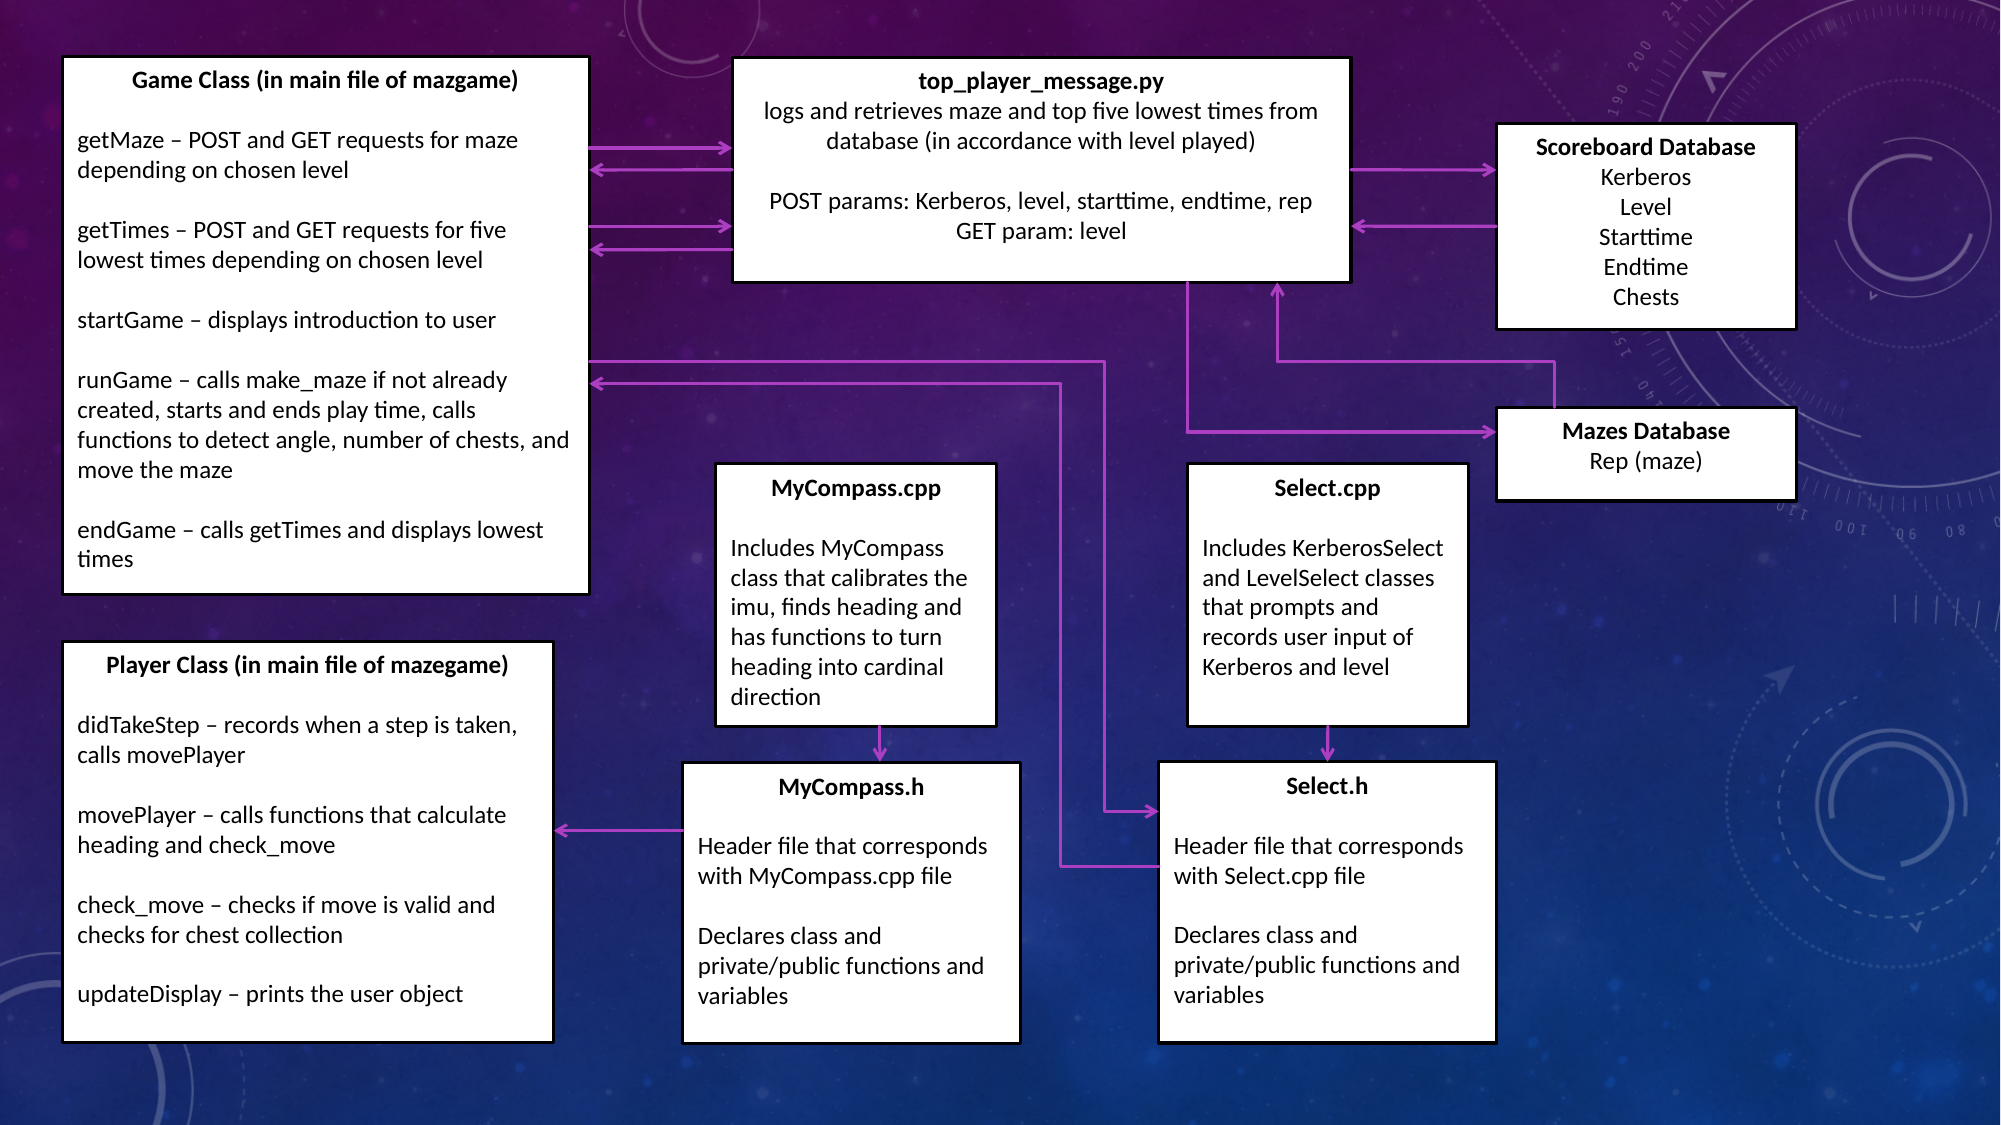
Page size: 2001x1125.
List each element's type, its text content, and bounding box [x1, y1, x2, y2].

text_box Select.h Header file that corresponds with Select.cpp file Declares class and private/public functions and variables [1157, 760, 1498, 1045]
text_box Scoreboard Database Kerberos Level Starttime Endtime Chests [1495, 122, 1798, 331]
text_box top_player_message.py logs and retrieves maze and top five lowest times from database (in accordance with level played) POST params: Kerberos, level, starttime, endtime, rep GET param: level [731, 56, 1353, 284]
picture [0, 0, 2001, 1125]
text_box MyCompass.cpp Includes MyCompass class that calibrates the imu, finds heading and has functions to turn heading into cardinal direction [714, 462, 998, 728]
text_box Mazes Database Rep (maze) [1495, 406, 1798, 503]
text_box Select.cpp Includes KerberosSelect and LevelSelect classes that prompts and records user input of Kerberos and level [1186, 462, 1470, 728]
text_box Game Class (in main file of mazgame) getMaze – POST and GET requests for maze depending on chosen level getTimes – POST and GET requests for five lowest times depending on chosen level startGame – displays introduction to user runGame – calls make_maze if not already created, starts and ends play time, calls functions to detect angle, number of chests, and move the maze endGame – calls getTimes and displays lowest times [61, 55, 591, 596]
text_box MyCompass.h Header file that corresponds with MyCompass.cpp file Declares class and private/public functions and variables [681, 761, 1022, 1045]
text_box Player Class (in main file of mazegame) didTakeStep – records when a step is taken, calls movePlayer movePlayer – calls functions that calculate heading and check_move check_move – checks if move is valid and checks for chest collection updateDisplay – prints the user object [61, 640, 555, 1044]
